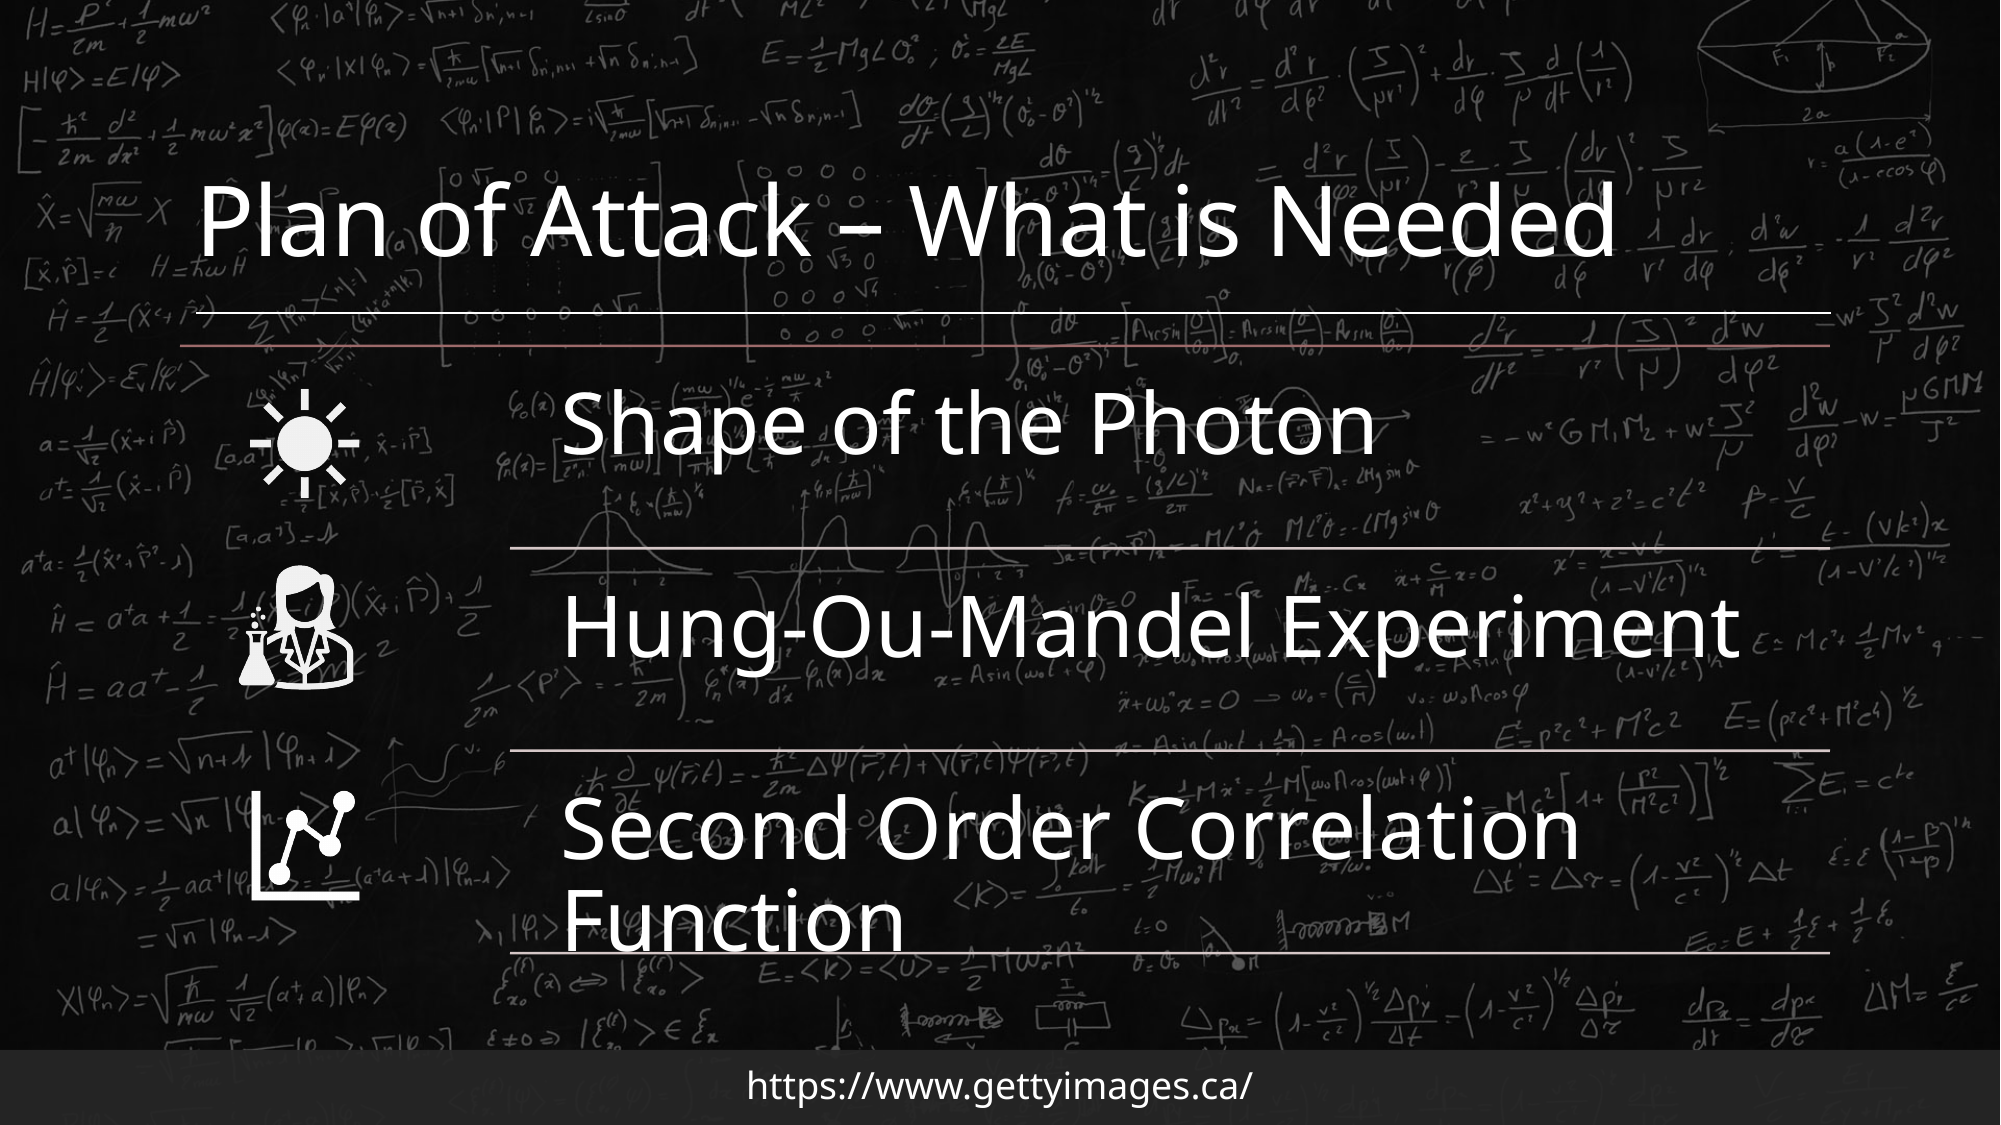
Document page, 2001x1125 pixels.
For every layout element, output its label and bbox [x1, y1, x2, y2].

list [179, 345, 1831, 964]
picture [0, 0, 2000, 1125]
